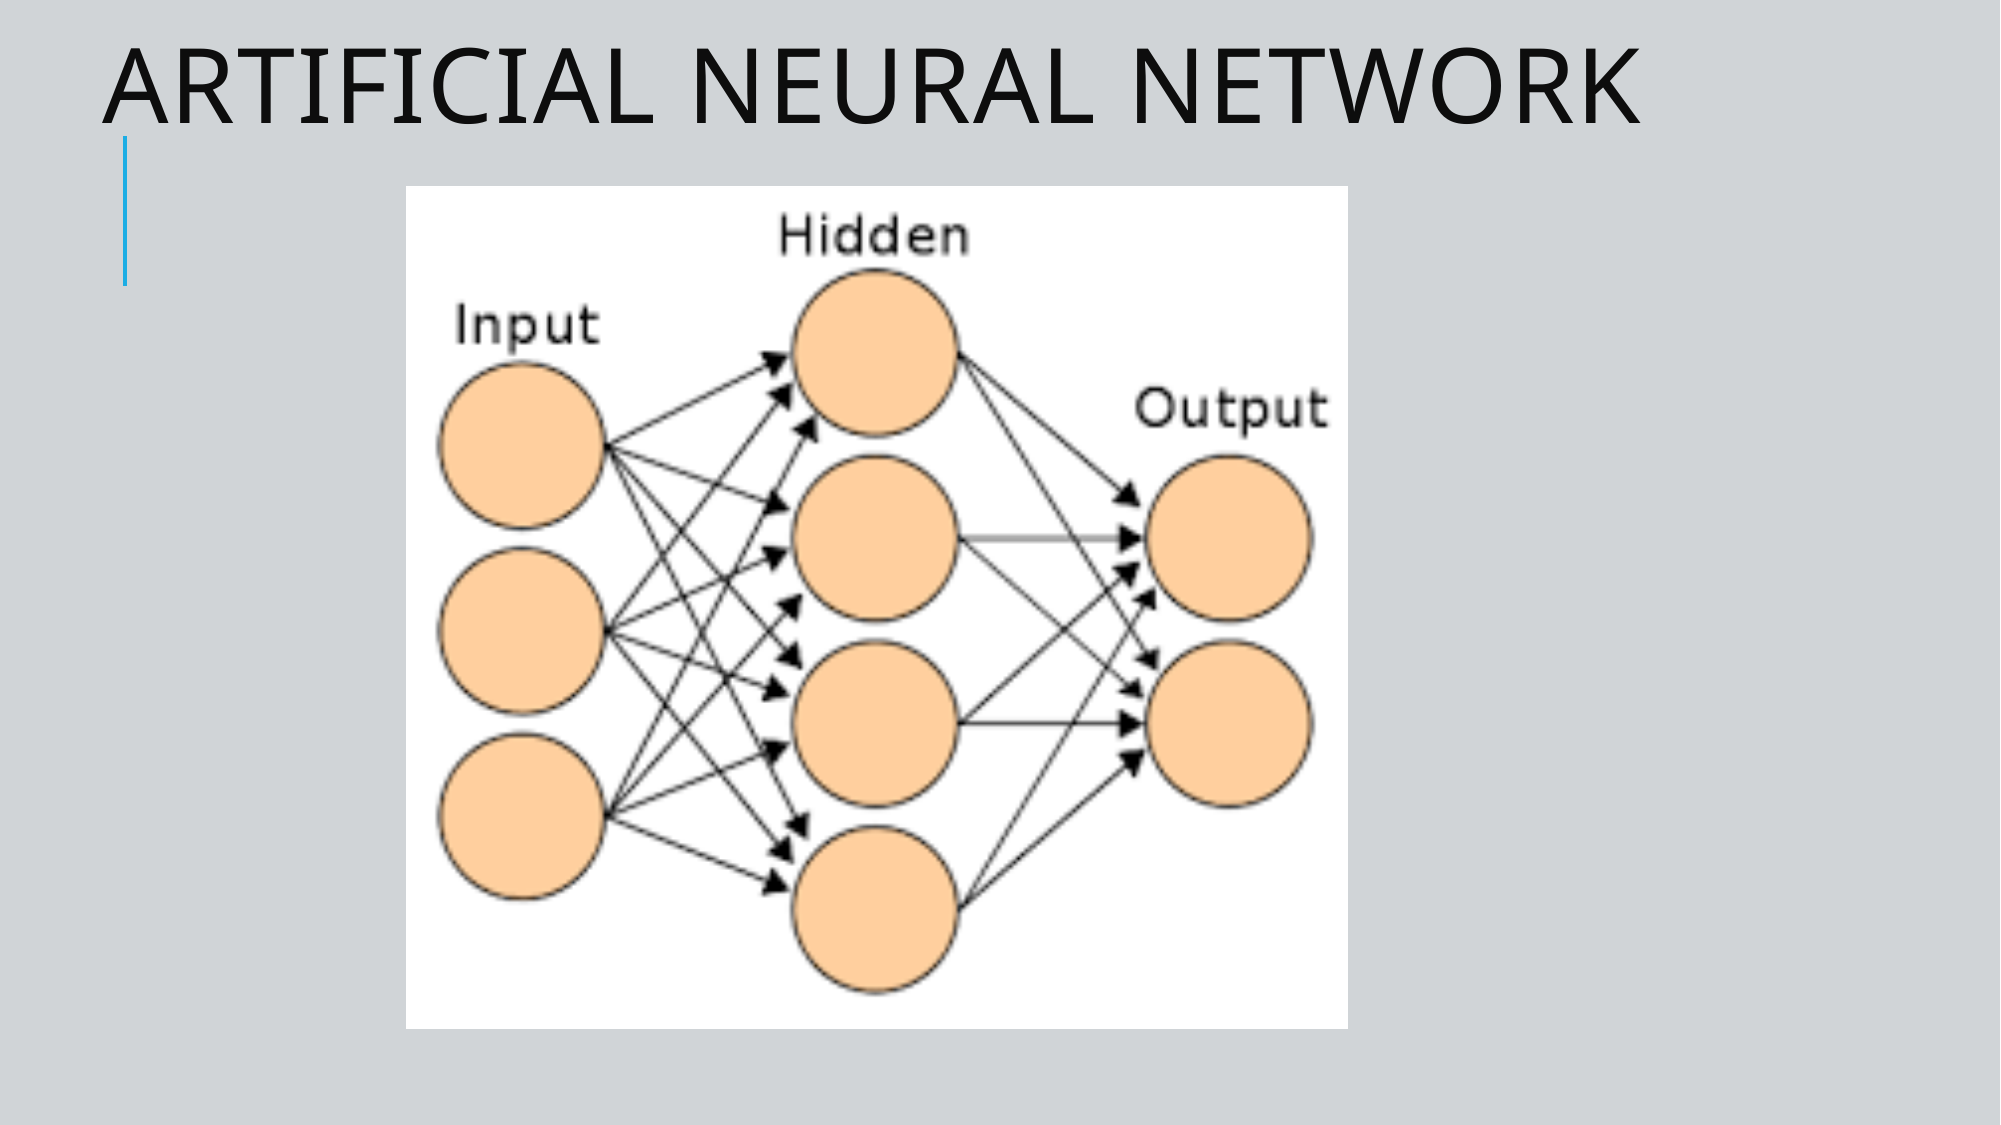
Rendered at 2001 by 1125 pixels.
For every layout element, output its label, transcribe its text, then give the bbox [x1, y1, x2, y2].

title Artificial Neural Network [87, 0, 1788, 225]
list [406, 186, 1348, 1030]
